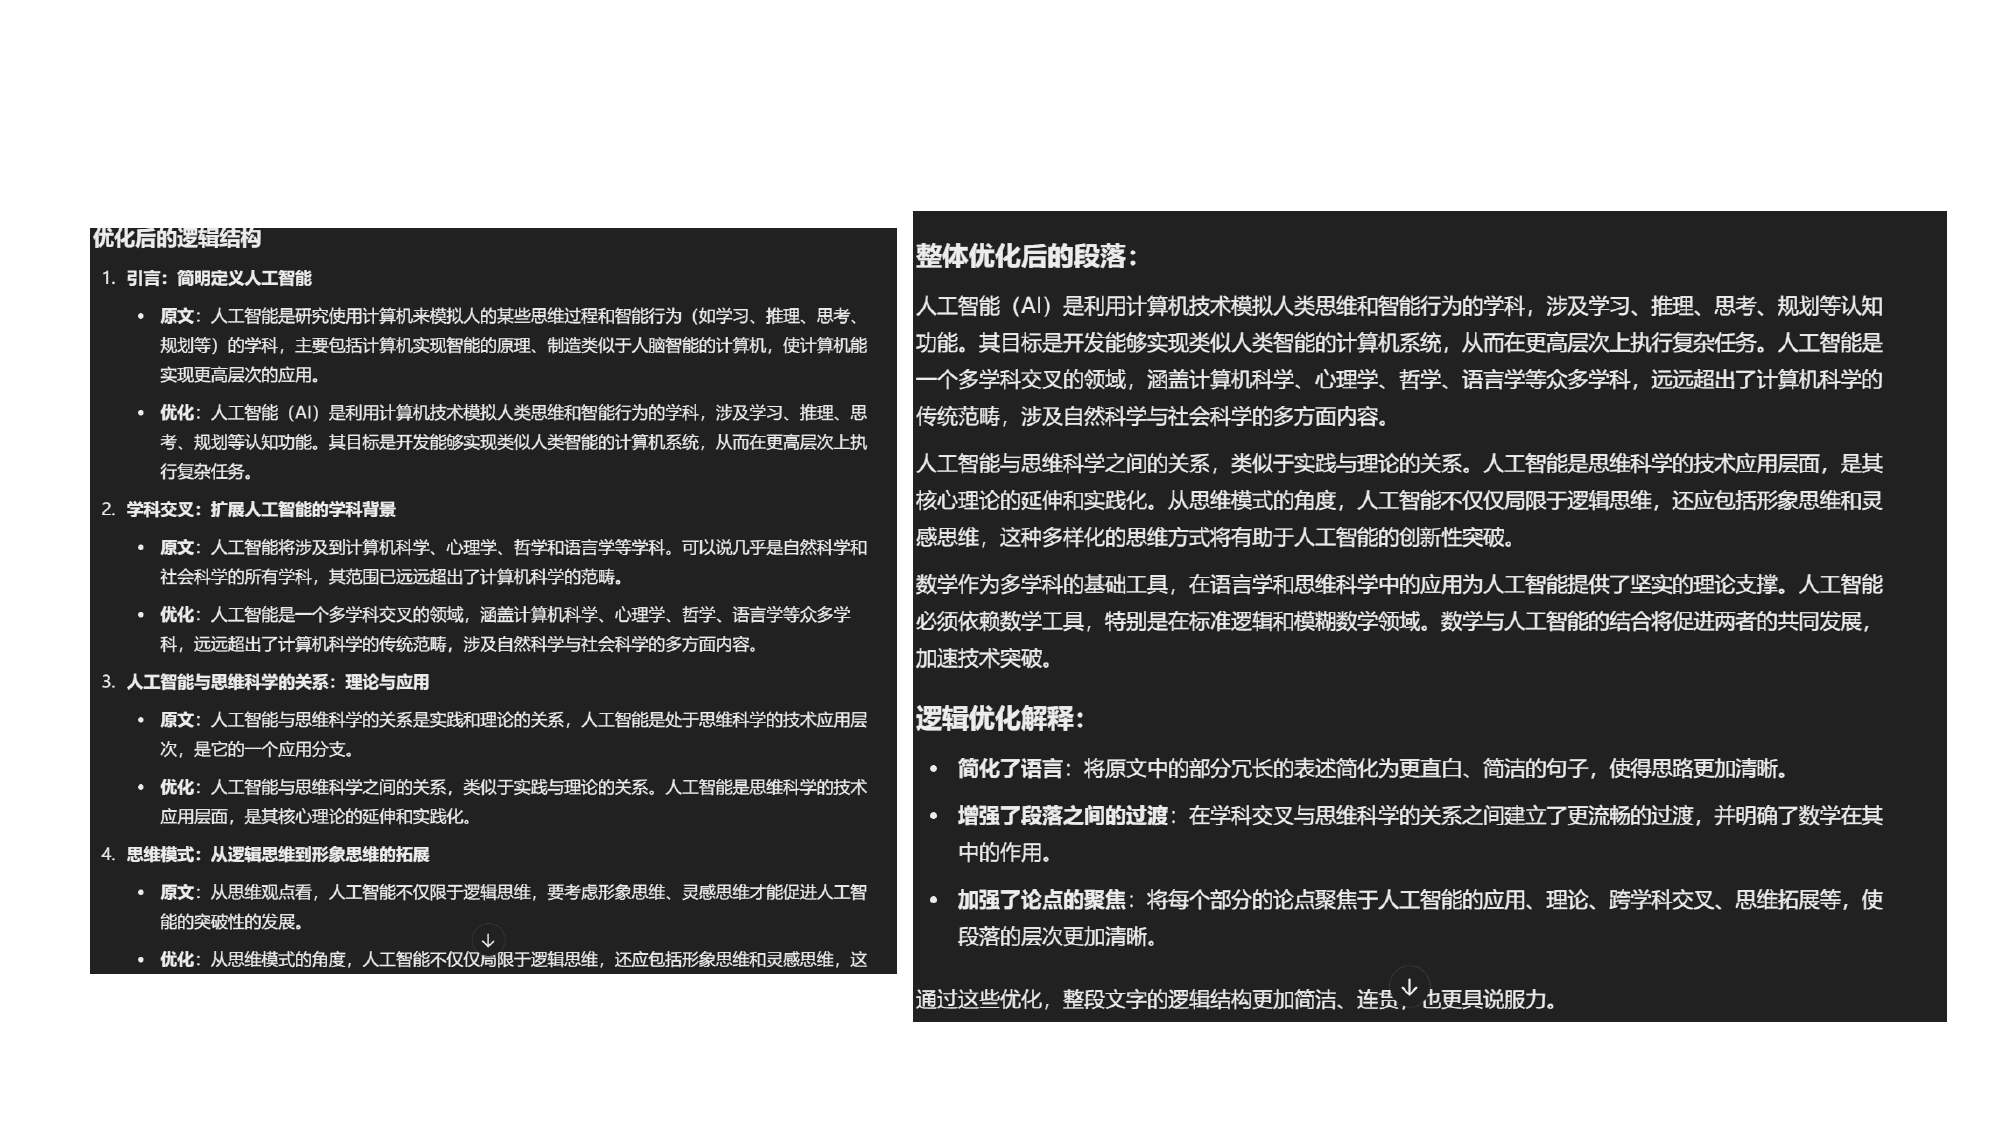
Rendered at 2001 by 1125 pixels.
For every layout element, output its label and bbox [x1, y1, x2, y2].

list [90, 227, 898, 974]
picture [912, 210, 1948, 1023]
